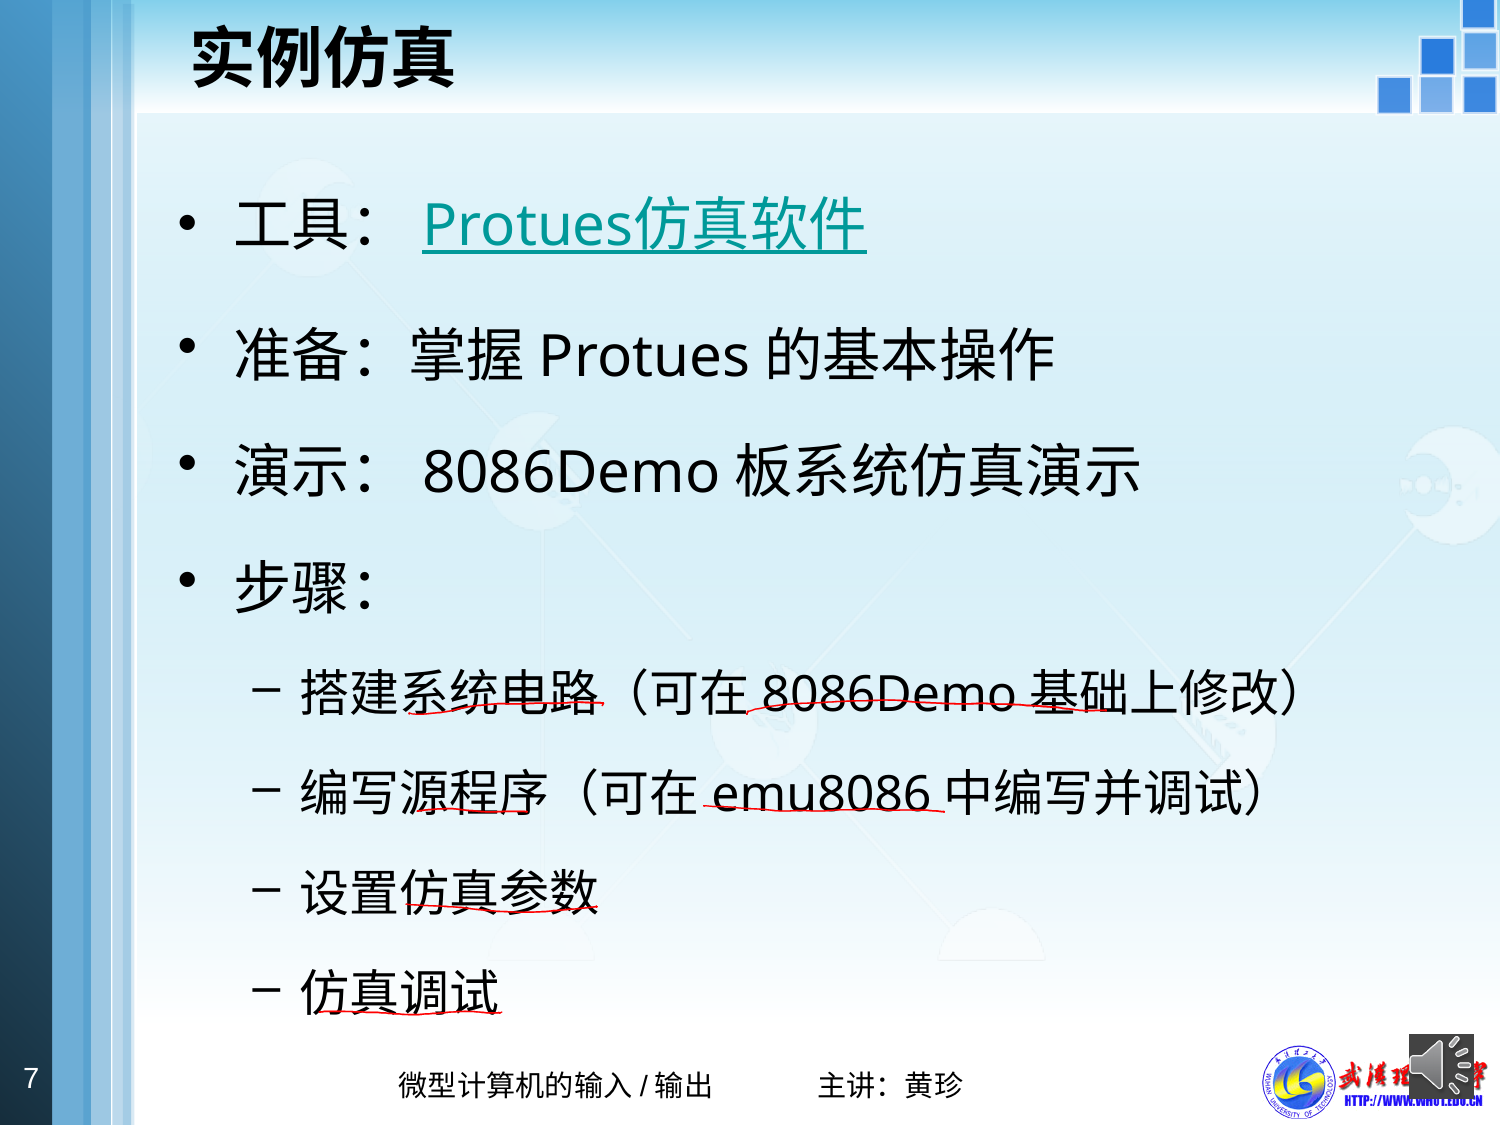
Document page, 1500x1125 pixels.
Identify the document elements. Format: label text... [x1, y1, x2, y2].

picture [1262, 1033, 1488, 1119]
picture [132, 113, 1500, 965]
list 工具：Protues仿真软件 准备：掌握Protues的基本操作 演示：8086Demo板系统仿真演示 步骤： 搭建系统电路（可在8086Demo基础上修改） 编写源程序（可在emu8086中编写并调试） 设置仿真参数 仿真调试 [162, 137, 1476, 1038]
picture [318, 699, 1115, 1023]
slide_number 7 [0, 1059, 63, 1113]
title 实例仿真 [174, 24, 1176, 88]
footer 微型计算机的输入/输出 主讲：黄珍 [162, 1059, 1200, 1112]
